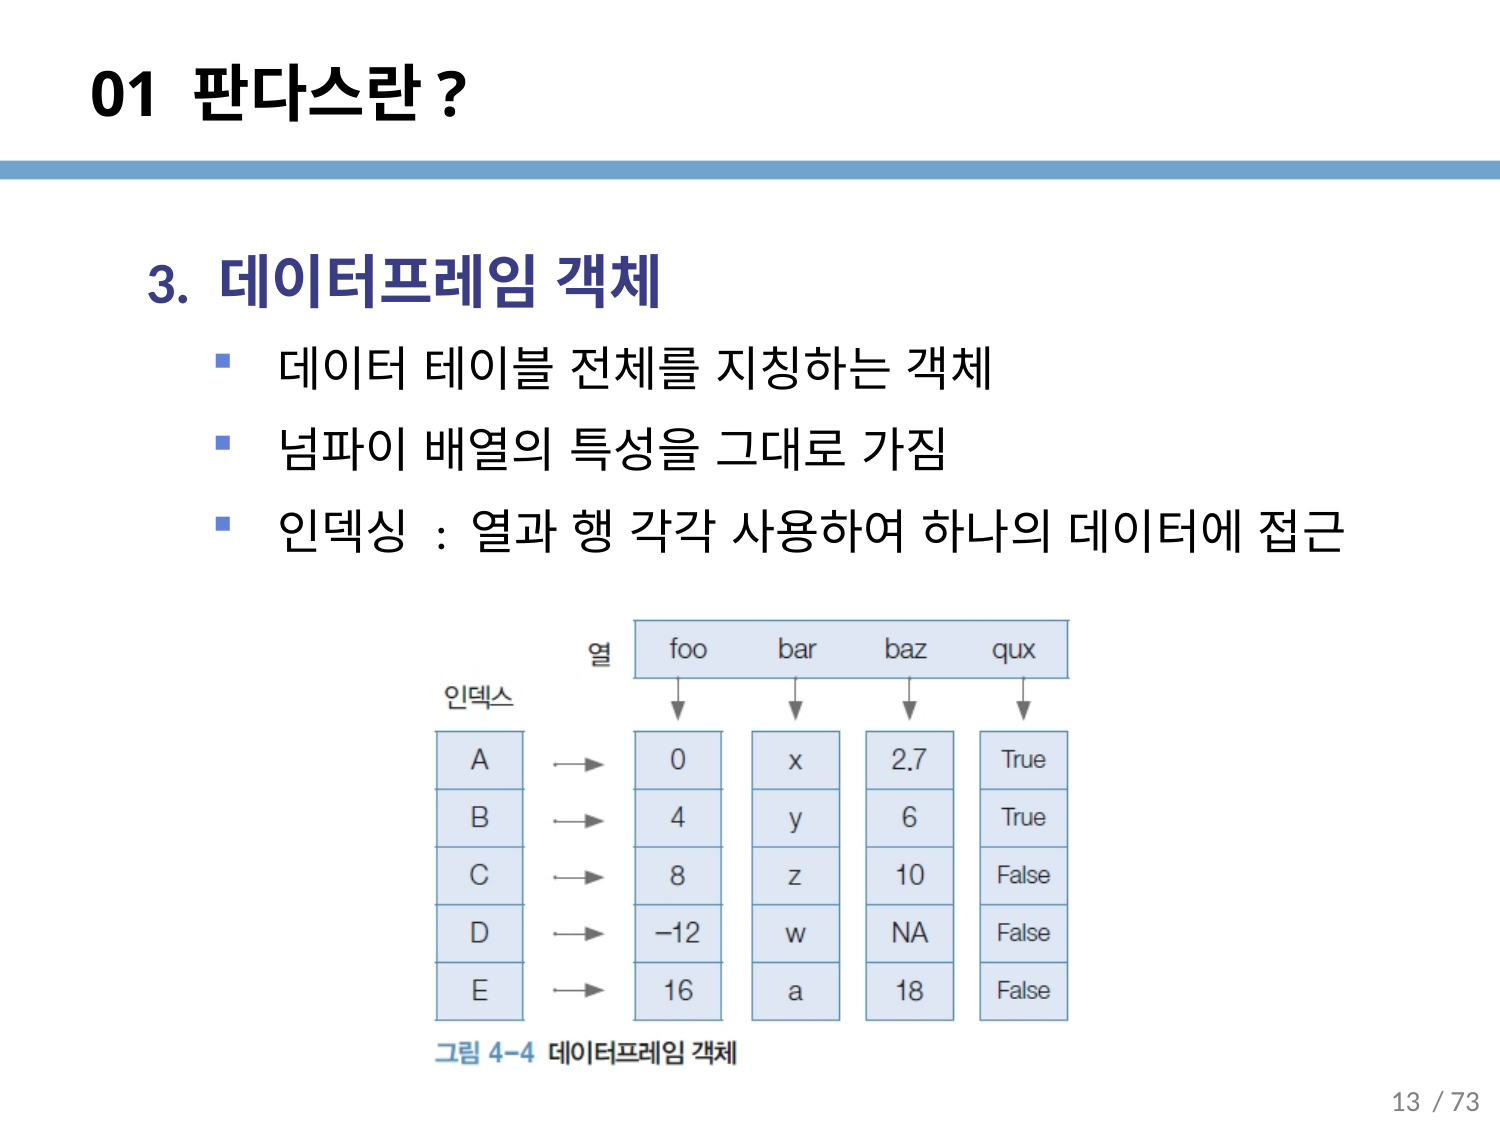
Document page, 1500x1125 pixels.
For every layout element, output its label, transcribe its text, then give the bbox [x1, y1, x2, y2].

text_box 13 [1352, 1070, 1459, 1125]
text_box / 73 [1459, 1070, 1500, 1125]
title 01 판다스란? [75, 45, 1250, 139]
list 3. 데이터프레임 객체 데이터 테이블 전체를 지칭하는 객체 넘파이 배열의 특성을 그대로 가짐 인덱싱 : 열과 행 각각 사용하여 하나의 데이터에 접근 [75, 219, 1425, 1066]
picture [429, 616, 1076, 1074]
